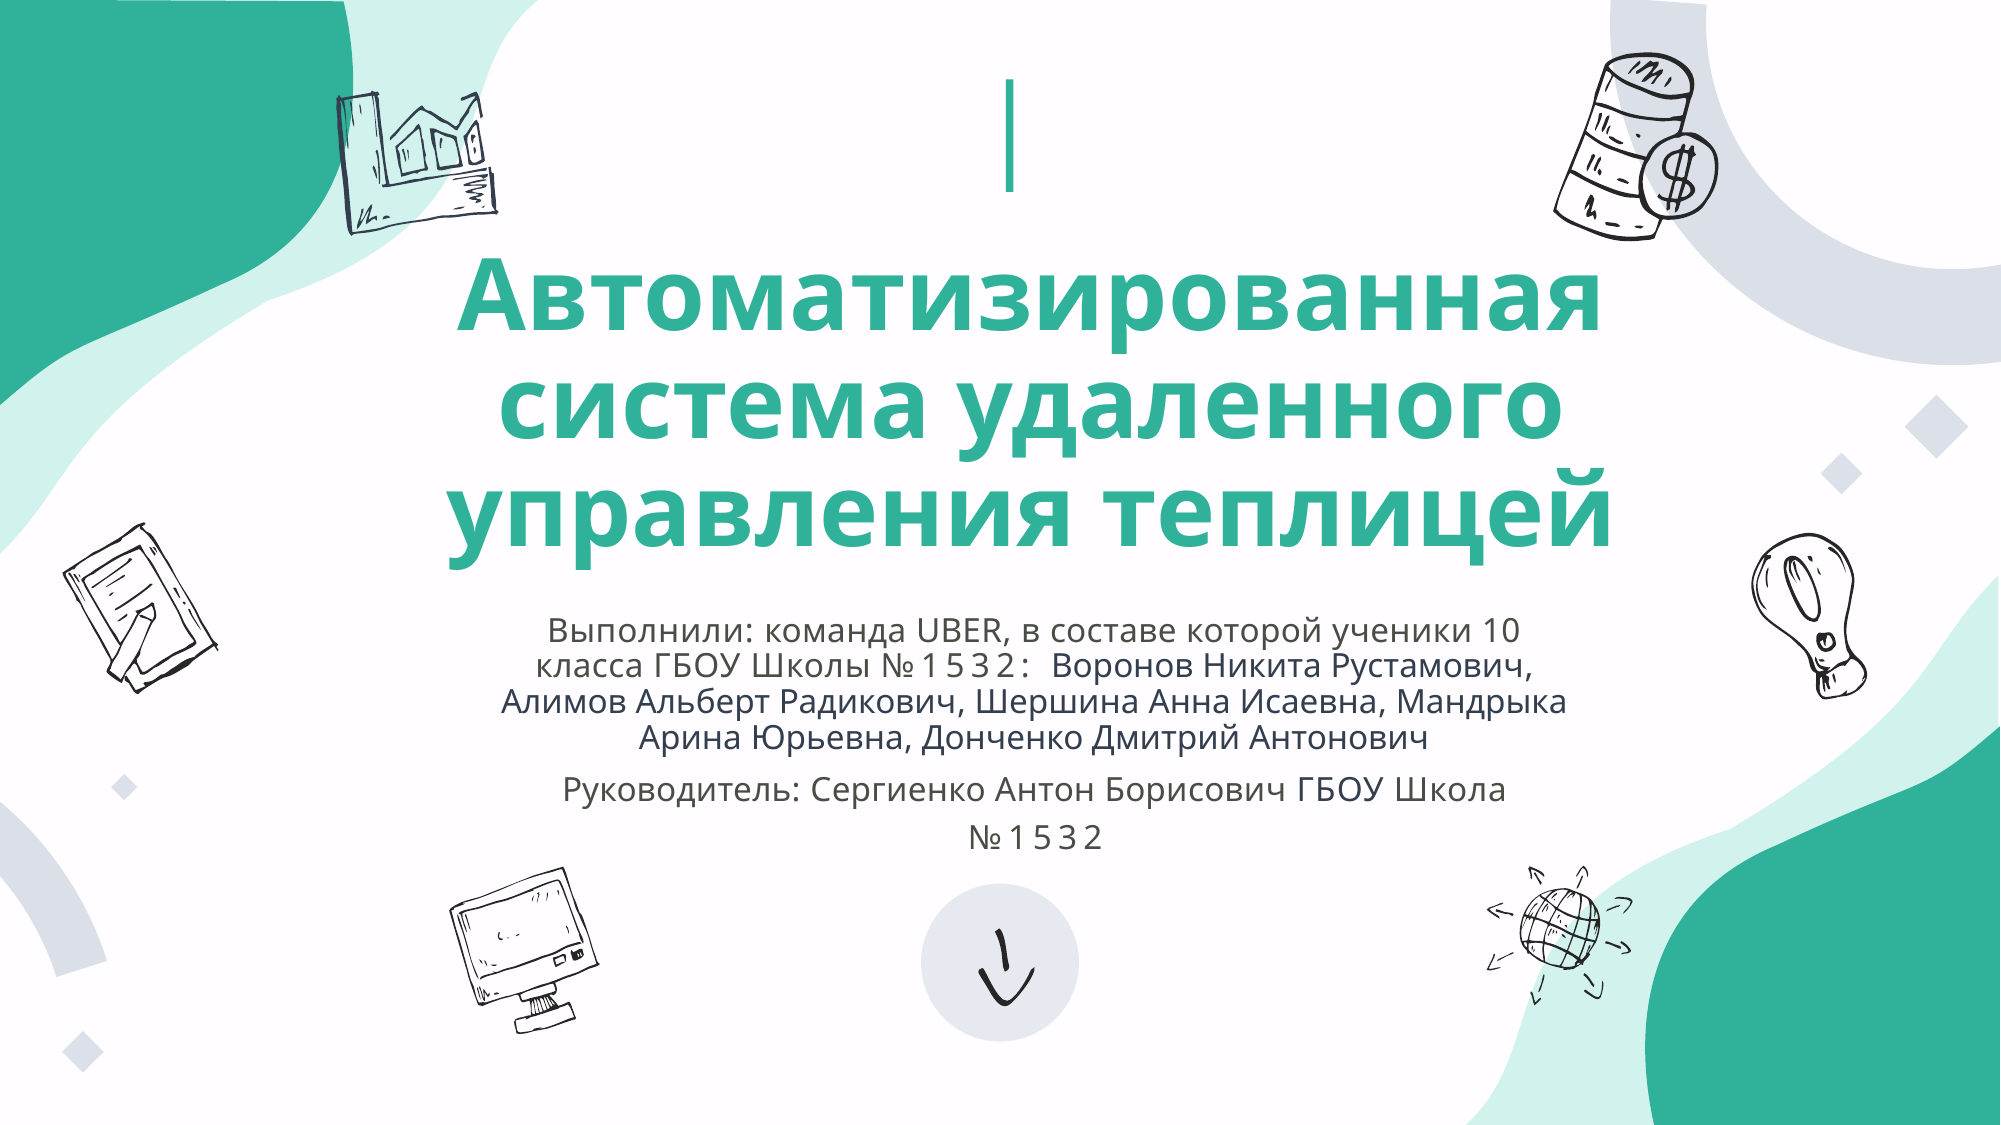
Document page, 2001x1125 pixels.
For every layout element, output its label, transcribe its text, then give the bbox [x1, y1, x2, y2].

subtitle Выполнили: команда UBER, в составе которой ученики 10 класса ГБОУ Школы №1532: Воронов Никита Рустамович, Алимов Альберт Радикович, Шершина Анна Исаевна, Мандрыка Арина Юрьевна, Донченко Дмитрий Антонович Руководитель: Сергиенко Антон Борисович ГБОУ Школа №1532 [483, 605, 1460, 878]
text_box [1005, 78, 1014, 193]
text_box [1460, 575, 2000, 1125]
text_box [971, 941, 1033, 997]
text_box [919, 882, 1081, 1043]
title Автоматизированная система удаленного управления теплицей [249, 151, 1814, 576]
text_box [1482, 860, 1633, 1010]
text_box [79, 538, 195, 690]
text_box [0, 0, 539, 554]
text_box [464, 882, 594, 1032]
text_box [1572, 53, 1723, 246]
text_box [1766, 532, 1870, 702]
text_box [335, 82, 490, 229]
